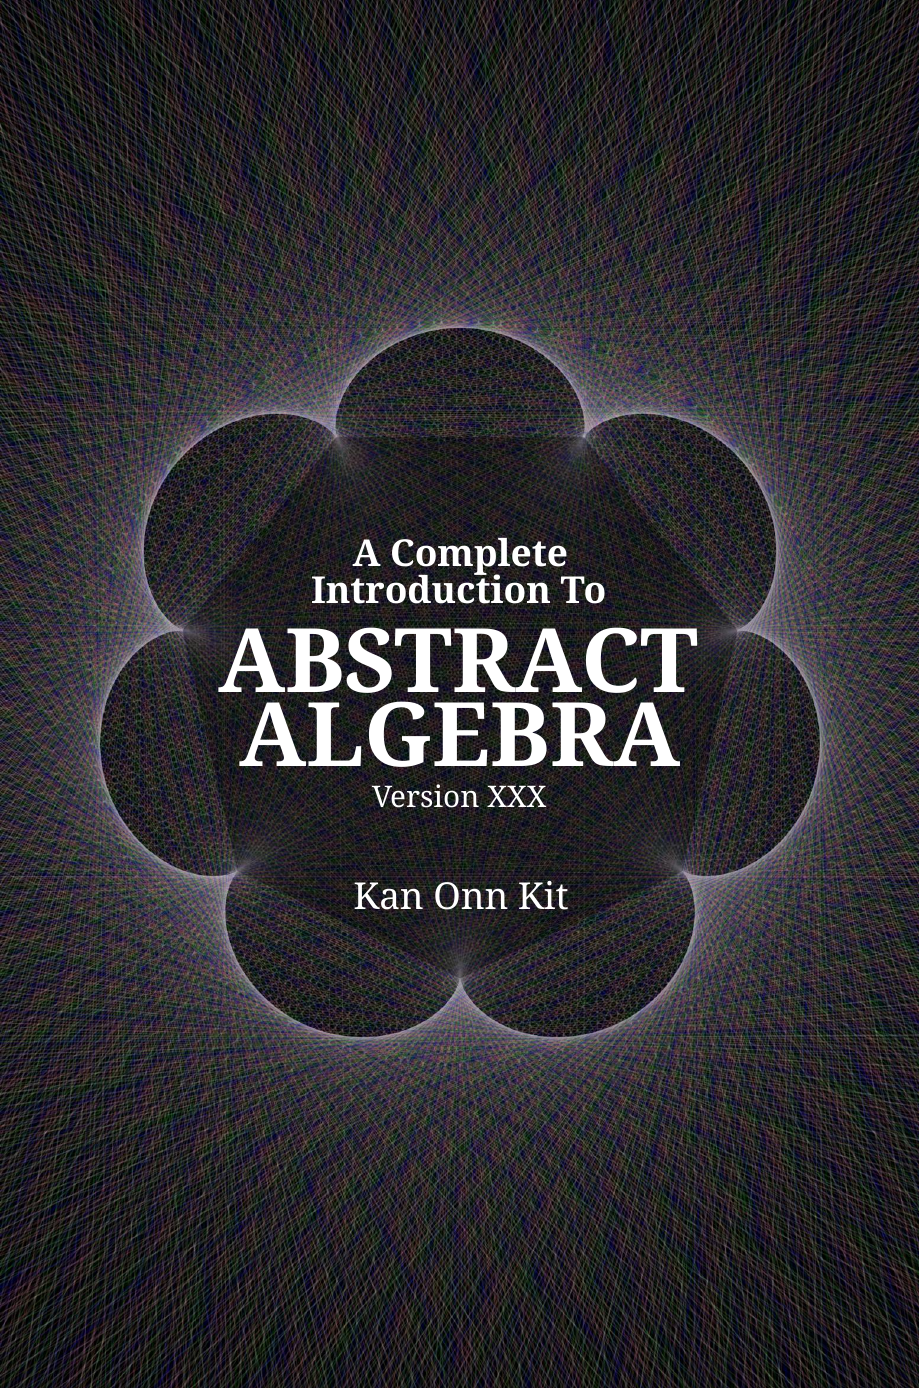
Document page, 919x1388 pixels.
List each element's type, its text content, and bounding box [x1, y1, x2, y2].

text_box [193, 596, 724, 794]
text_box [309, 522, 608, 596]
text_box Version XXX [193, 770, 726, 821]
picture [0, 0, 919, 1388]
text_box Kan Onn Kit [338, 865, 584, 925]
